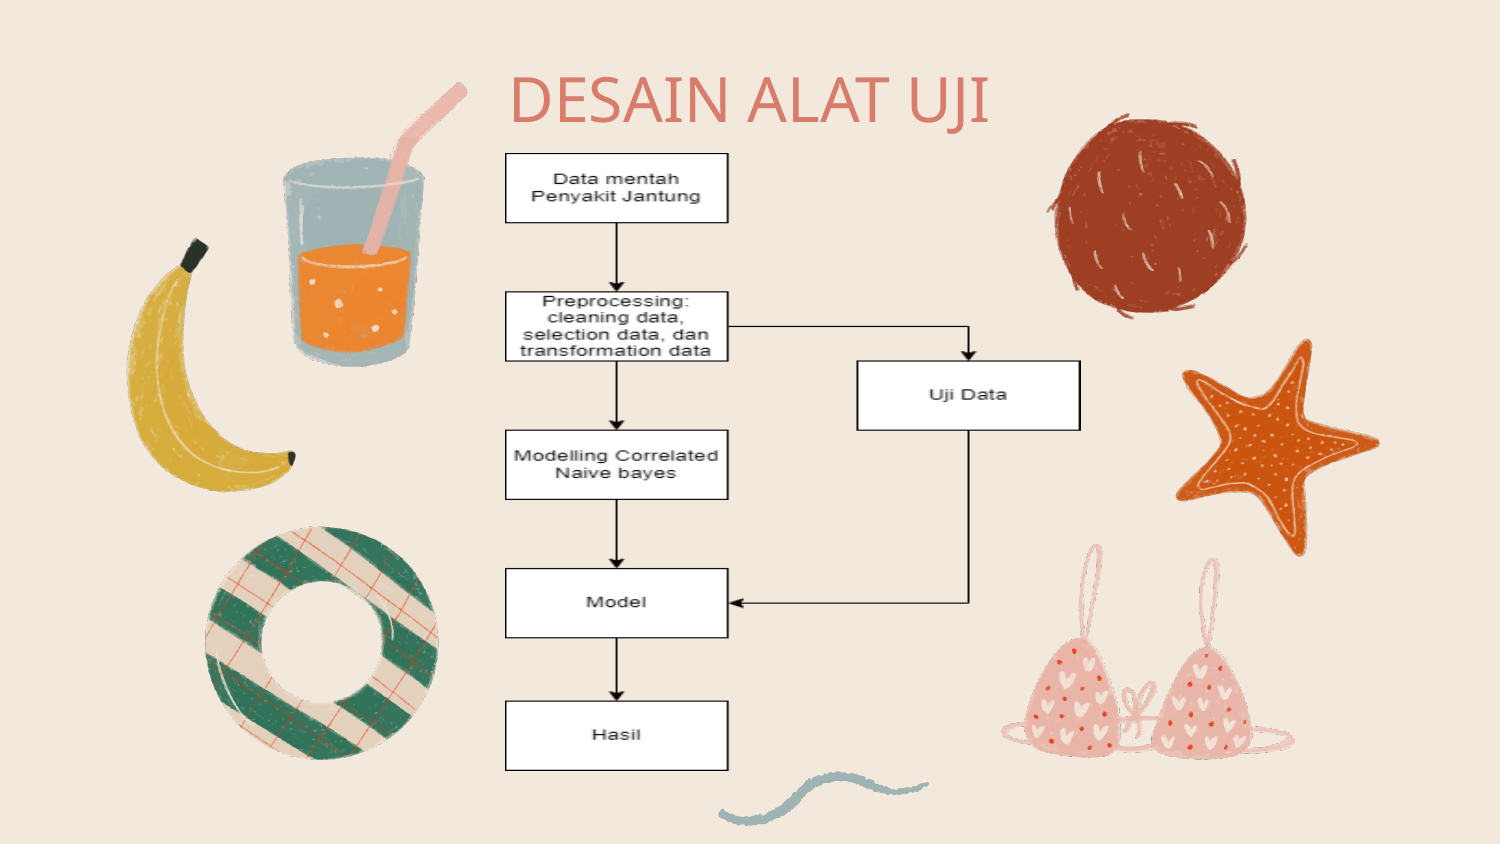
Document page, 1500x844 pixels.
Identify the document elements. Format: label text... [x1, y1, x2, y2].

text_box [719, 779, 929, 826]
picture [505, 85, 1419, 771]
title DESAIN ALAT UJI [477, 45, 1023, 150]
picture [80, 74, 478, 771]
